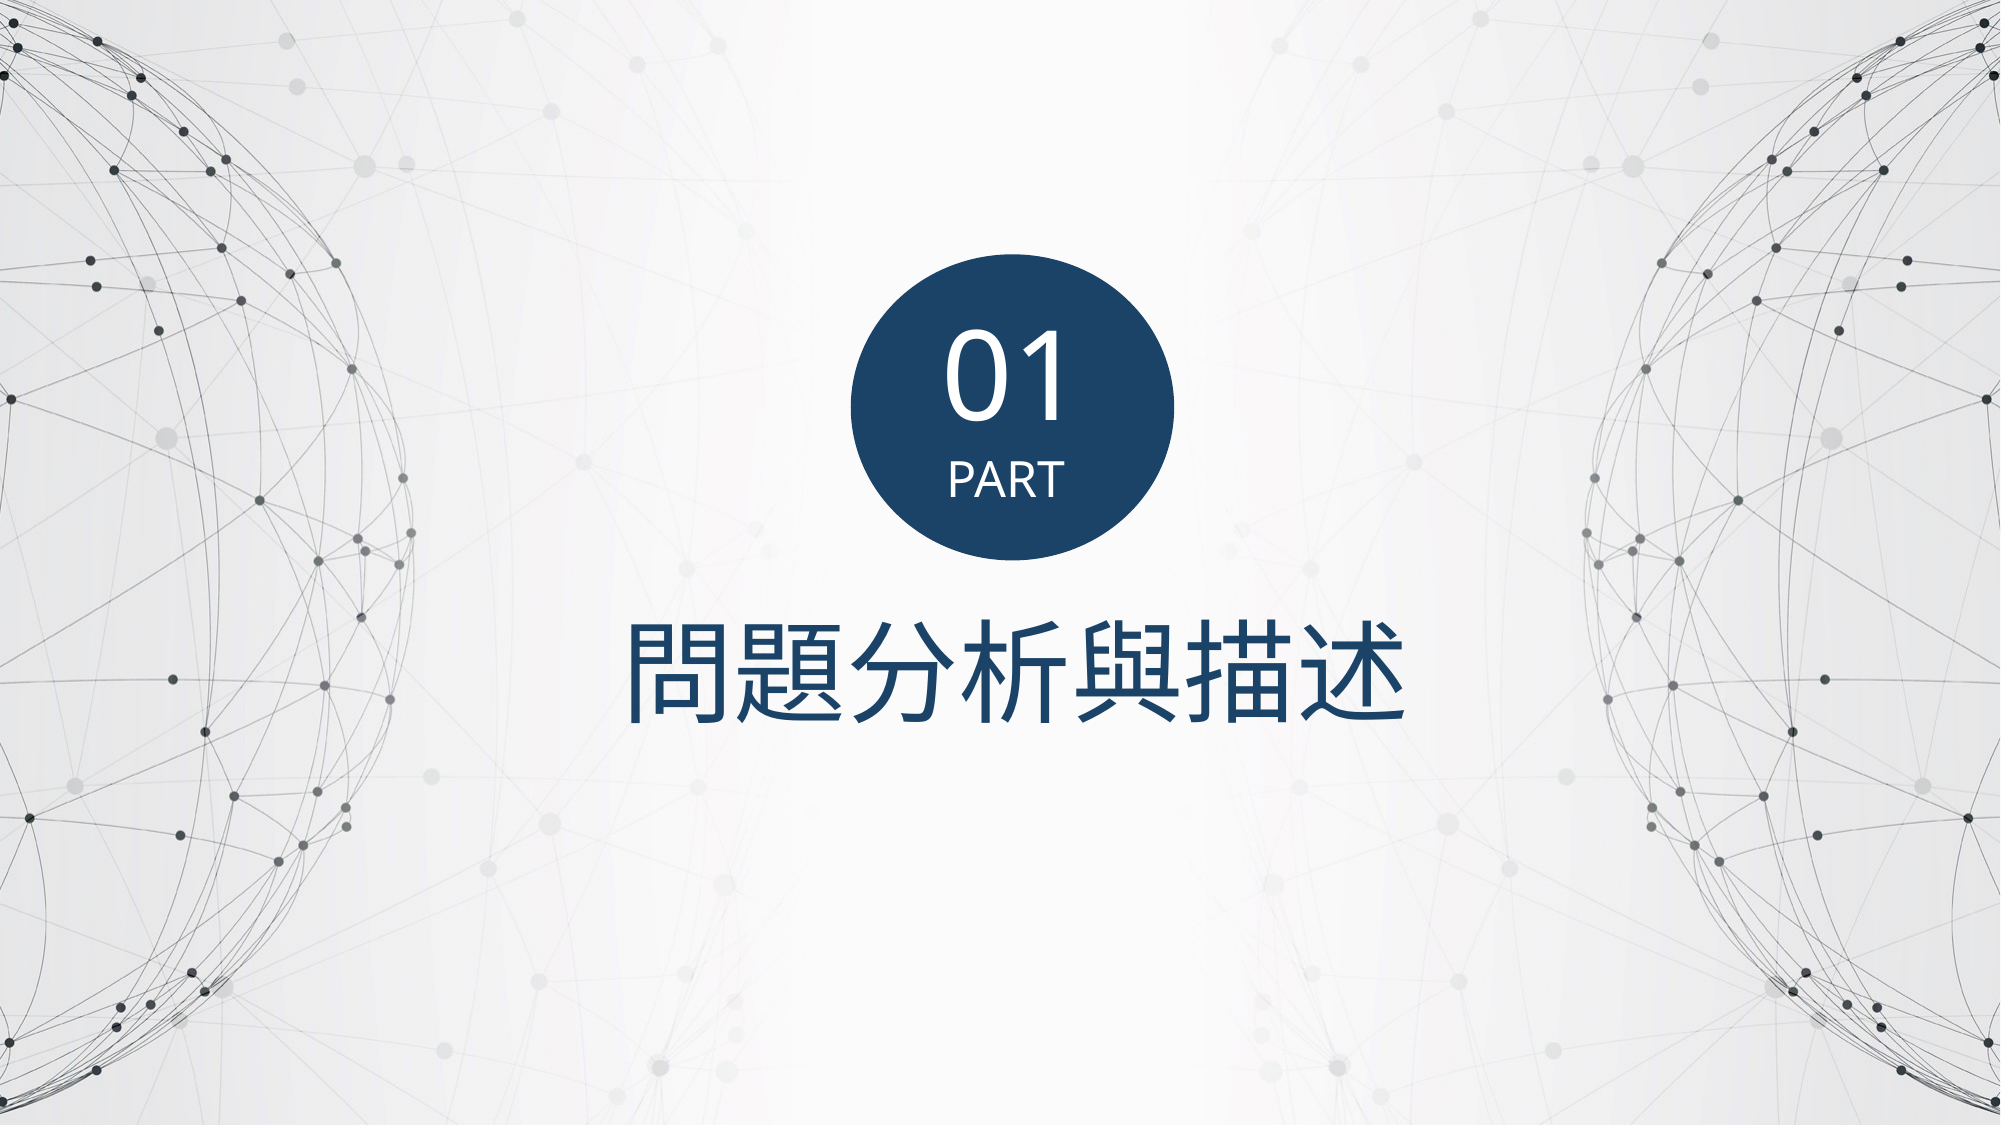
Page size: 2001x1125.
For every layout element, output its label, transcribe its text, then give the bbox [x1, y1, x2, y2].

picture [0, 0, 2001, 1125]
text_box 問題分析與描述 [609, 596, 1465, 743]
text_box [849, 253, 1176, 482]
text_box [895, 514, 1130, 562]
text_box 01 PART [870, 376, 1155, 514]
